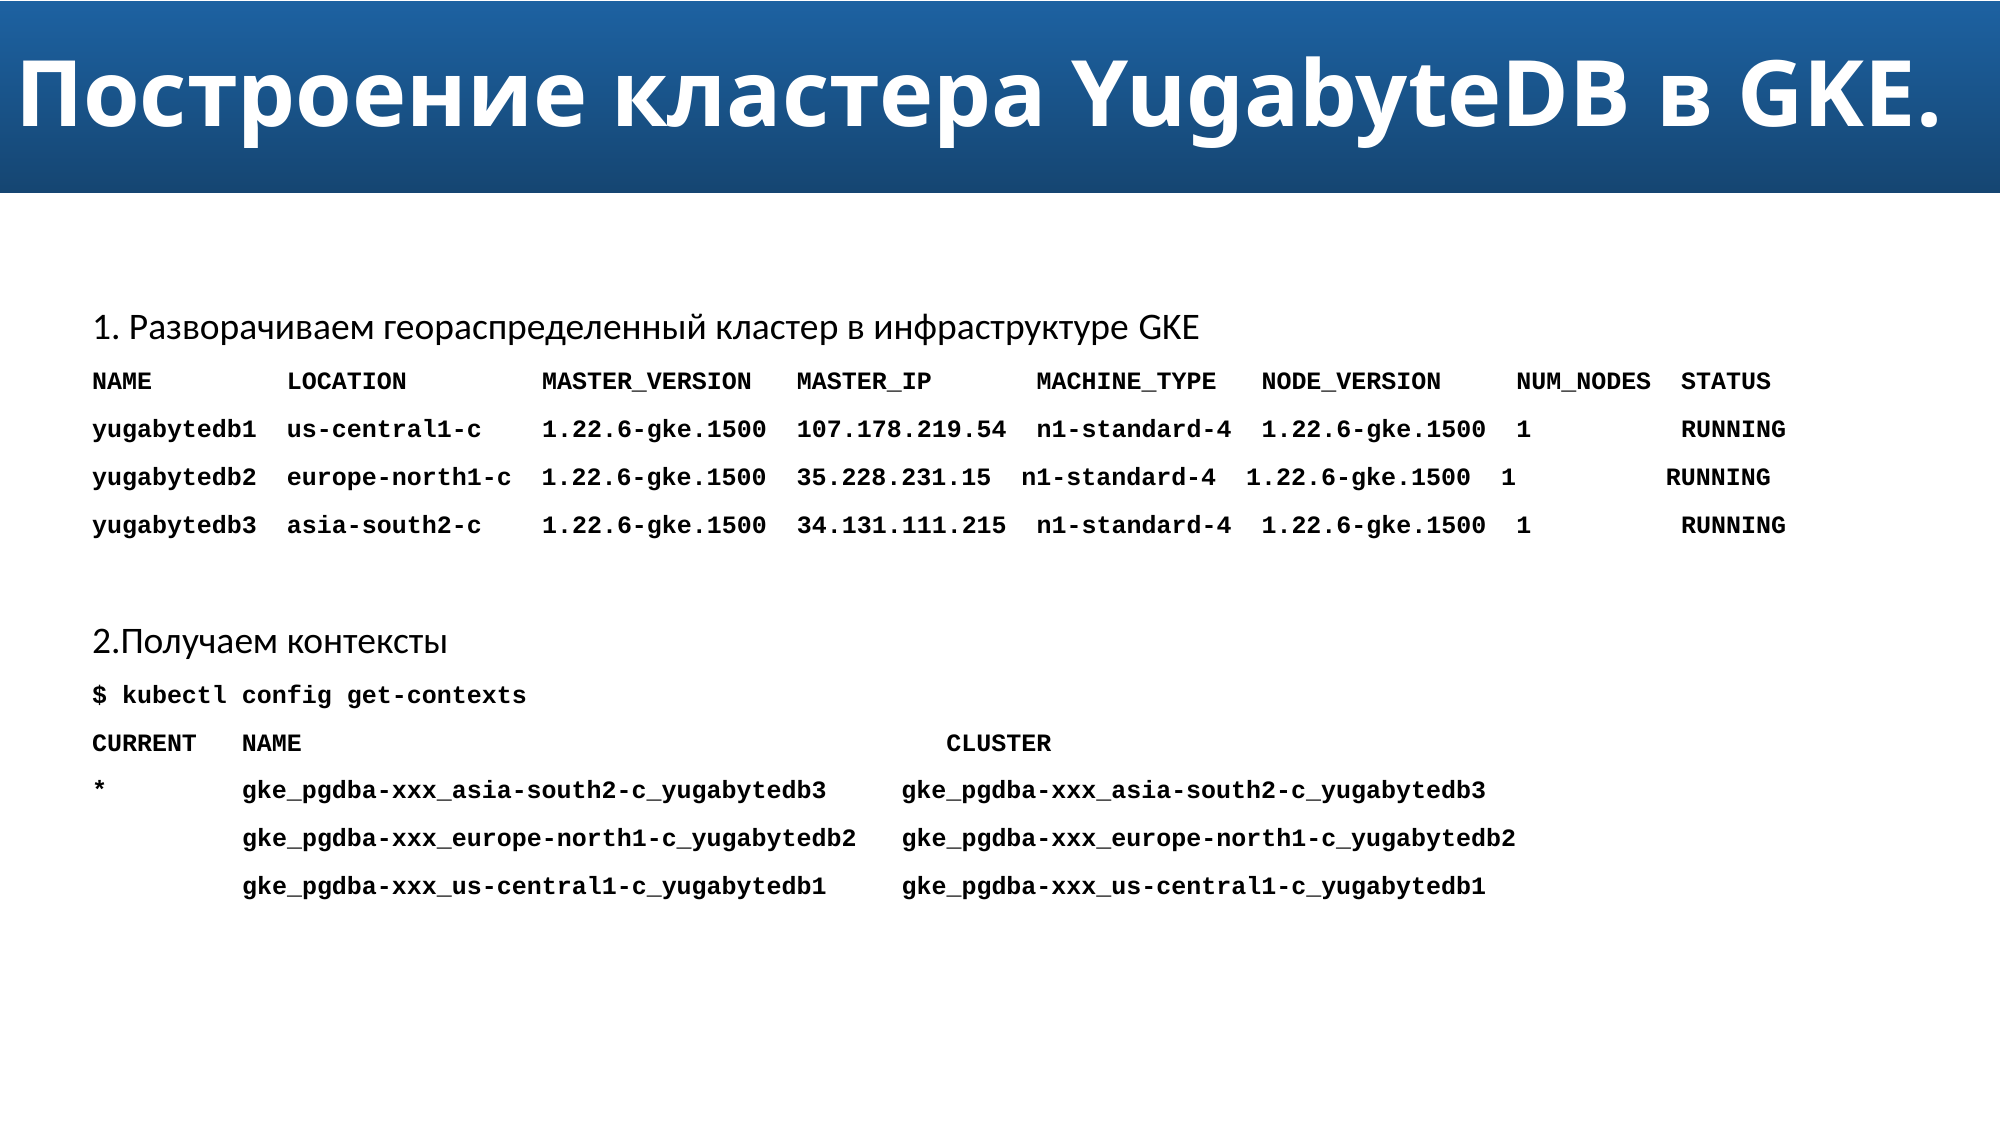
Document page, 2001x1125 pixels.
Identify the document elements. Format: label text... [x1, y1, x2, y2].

list 1. Разворачиваем геораспределенный кластер в инфраструктуре GKE NAME LOCATION MASTER_VERSION MASTER_IP MACHINE_TYPE NODE_VERSION NUM_NODES STATUS yugabytedb1 us-central1-c 1.22.6-gke.1500 107.178.219.54 n1-standard-4 1.22.6-gke.1500 1 RUNNING yugabytedb2 europe-north1-c 1.22.6-gke.1500 35.228.231.15 n1-standard-4 1.22.6-gke.1500 1 RUNNING yugabytedb3 asia-south2-c 1.22.6-gke.1500 34.131.111.215 n1-standard-4 1.22.6-gke.1500 1 RUNNING 2.Получаем контексты $ kubectl config get-contexts CURRENT NAME CLUSTER * gke_pgdba-xxx_asia-south2-c_yugabytedb3 gke_pgdba-xxx_asia-south2-c_yugabytedb3 gke_pgdba-xxx_europe-north1-c_yugabytedb2 gke_pgdba-xxx_europe-north1-c_yugabytedb2 gke_pgdba-xxx_us-central1-c_yugabytedb1 gke_pgdba-xxx_us-central1-c_yugabytedb1 [77, 299, 1963, 1014]
text_box Построение кластера YugabyteDB в GKE. [0, 1, 2000, 193]
